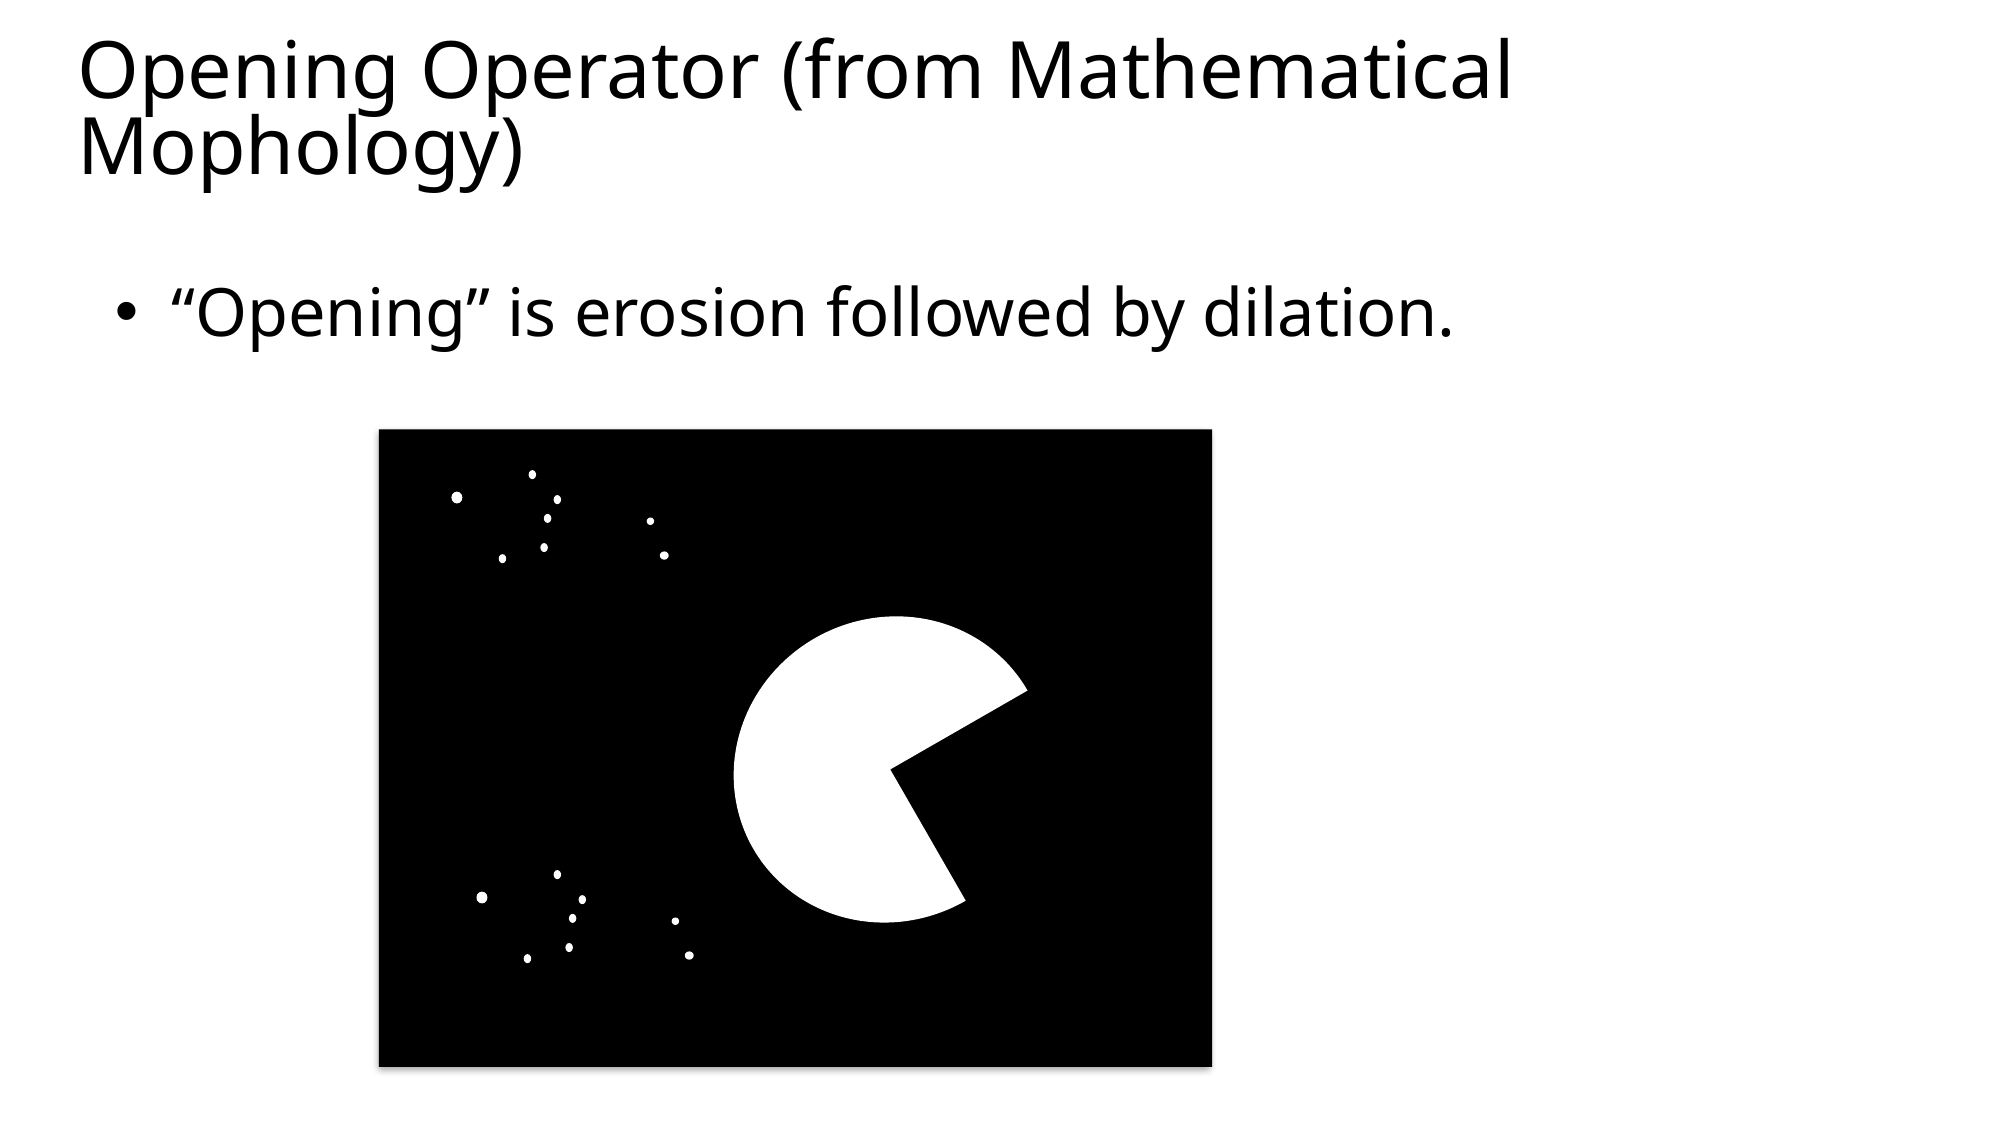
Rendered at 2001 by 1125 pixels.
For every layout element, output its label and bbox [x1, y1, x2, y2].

title [62, 29, 1953, 205]
list [99, 262, 1900, 1005]
text_box [378, 429, 1213, 1068]
